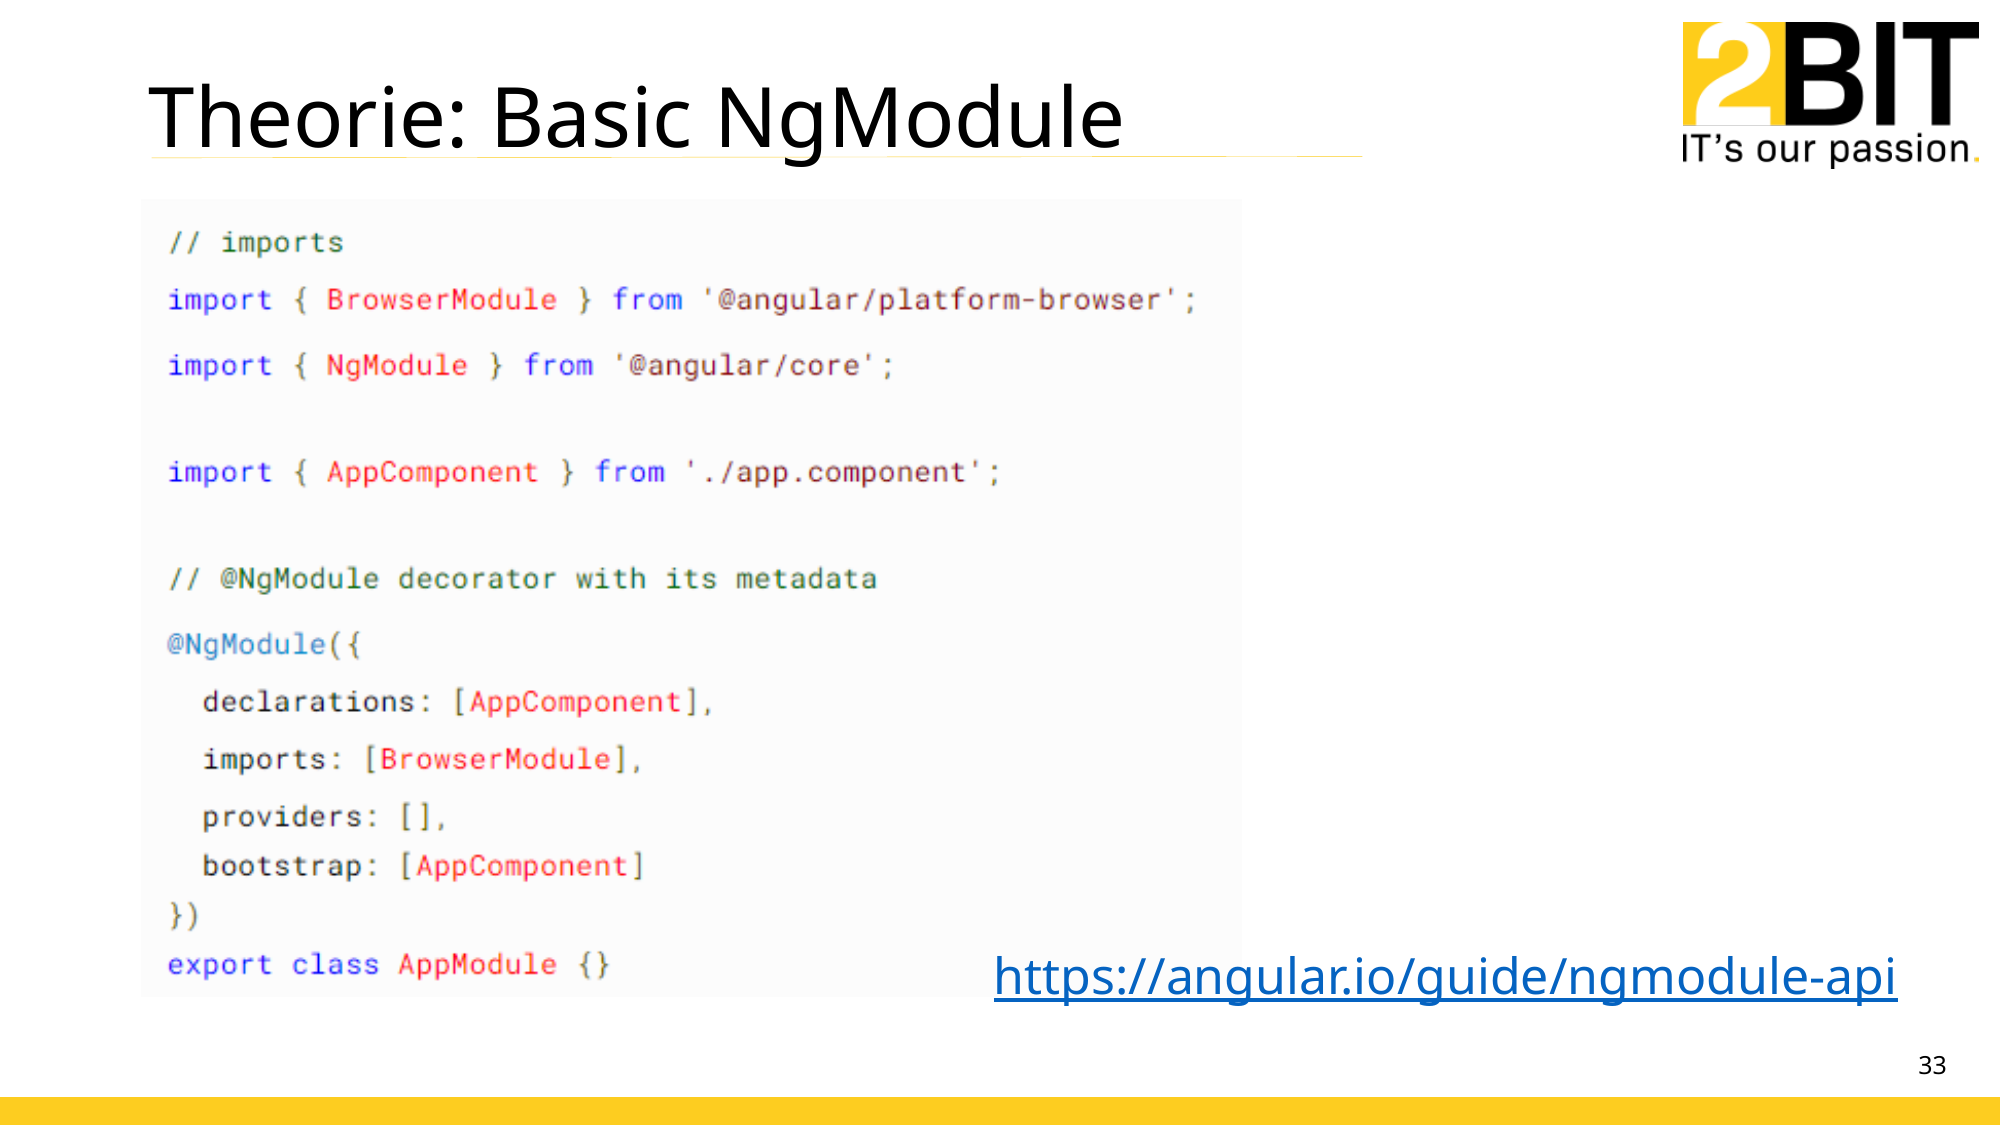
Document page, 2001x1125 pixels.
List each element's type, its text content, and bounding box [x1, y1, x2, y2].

picture [140, 199, 1242, 997]
picture [1683, 22, 1979, 169]
title Theorie: Basic NgModule [133, 68, 1859, 286]
text_box https://angular.io/guide/ngmodule-api [978, 937, 1934, 1066]
